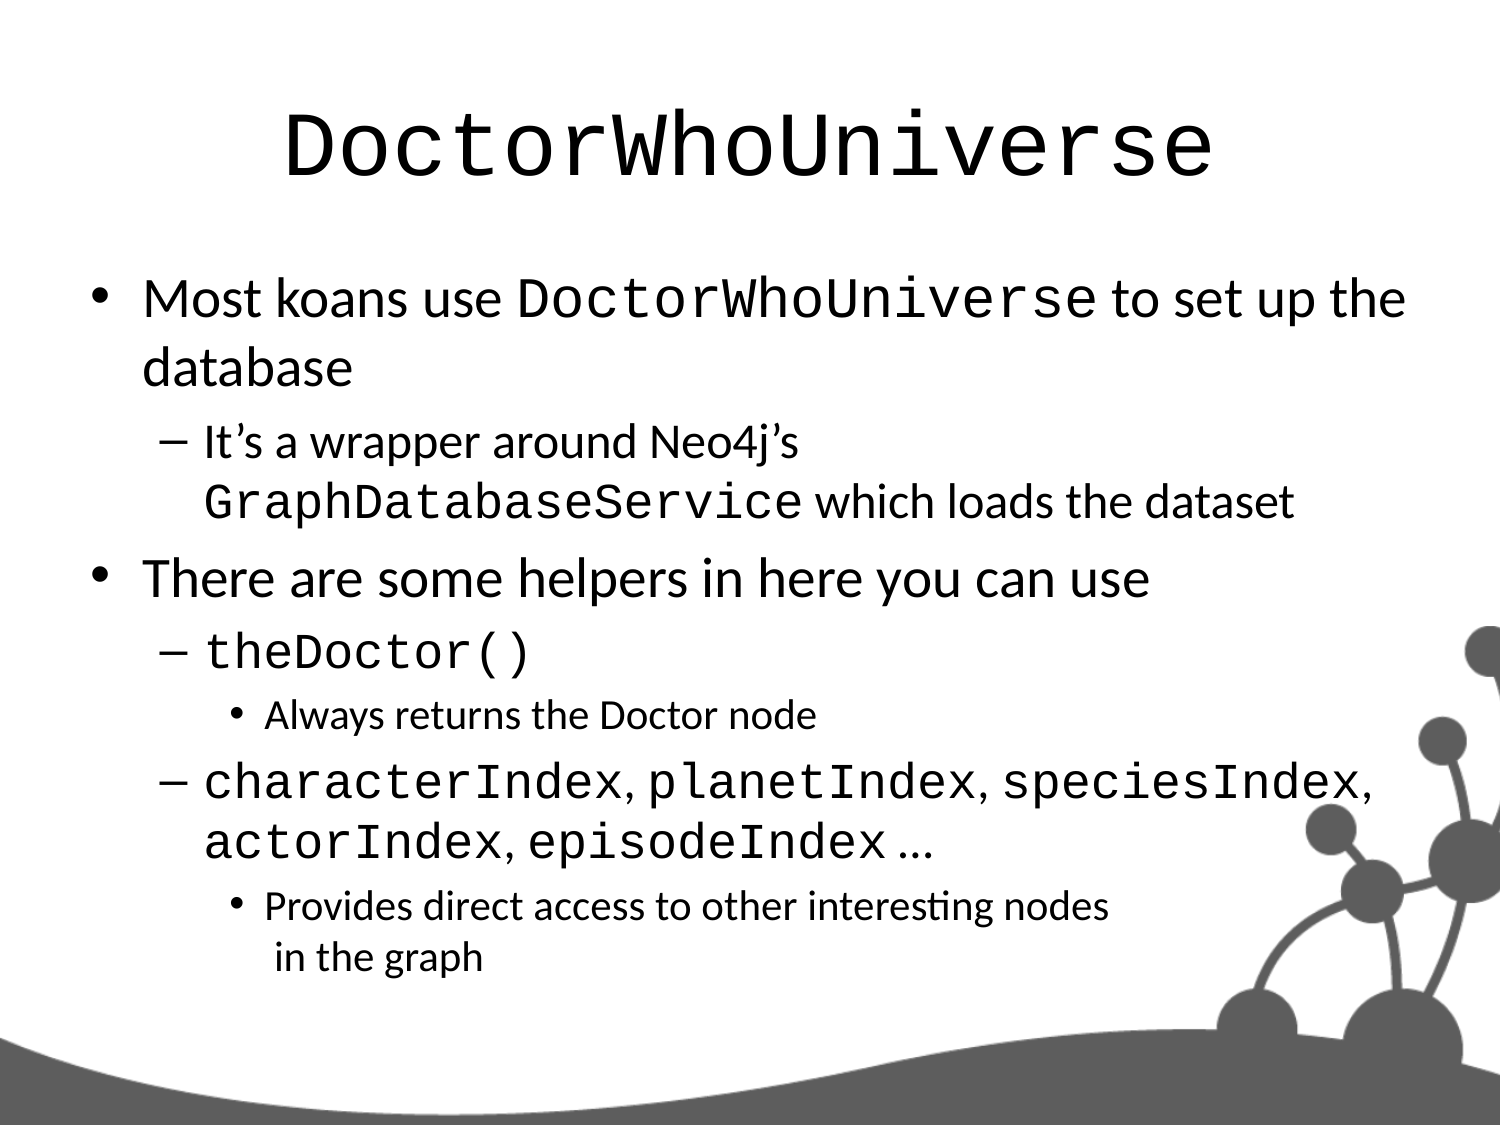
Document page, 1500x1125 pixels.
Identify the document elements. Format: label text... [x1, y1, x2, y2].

list Most koans use DoctorWhoUniverse to set up the database It’s a wrapper around Neo4j’s GraphDatabaseService which loads the dataset There are some helpers in here you can use theDoctor() Always returns the Doctor node characterIndex, planetIndex, speciesIndex, actorIndex, episodeIndex … Provides direct access to other interesting nodes in the graph [75, 253, 1425, 996]
title DoctorWhoUniverse [75, 45, 1425, 233]
